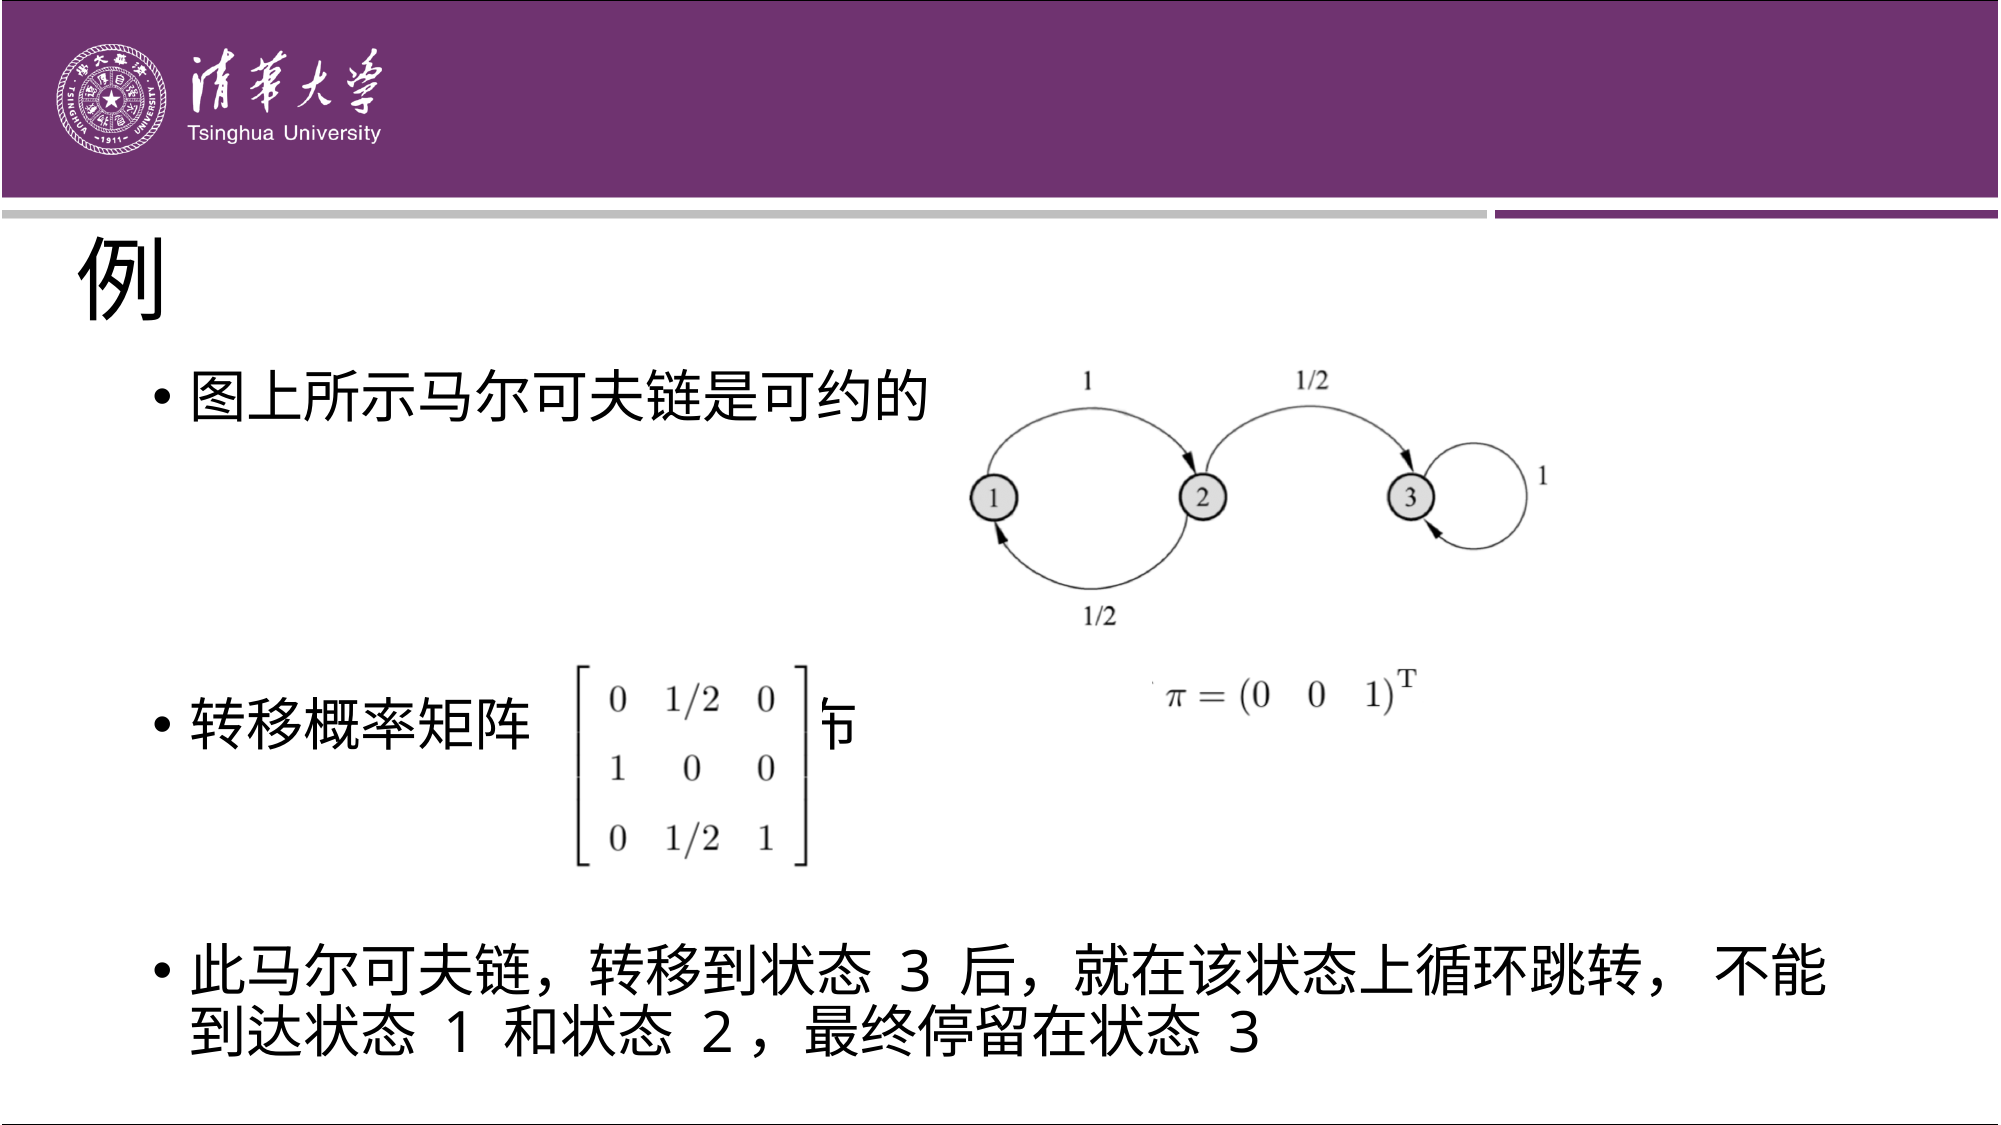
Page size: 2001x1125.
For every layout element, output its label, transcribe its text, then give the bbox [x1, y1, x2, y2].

picture [2, 0, 1998, 1125]
list 图上所示马尔可夫链是可约的 转移概率矩阵 平稳分布 此马尔可夫链，转移到状态 3 后，就在该状态上循环跳转， 不能到达状态 1 和状态 2，最终停留在状态 3 [137, 360, 1863, 1075]
title 例 [61, 175, 1787, 393]
